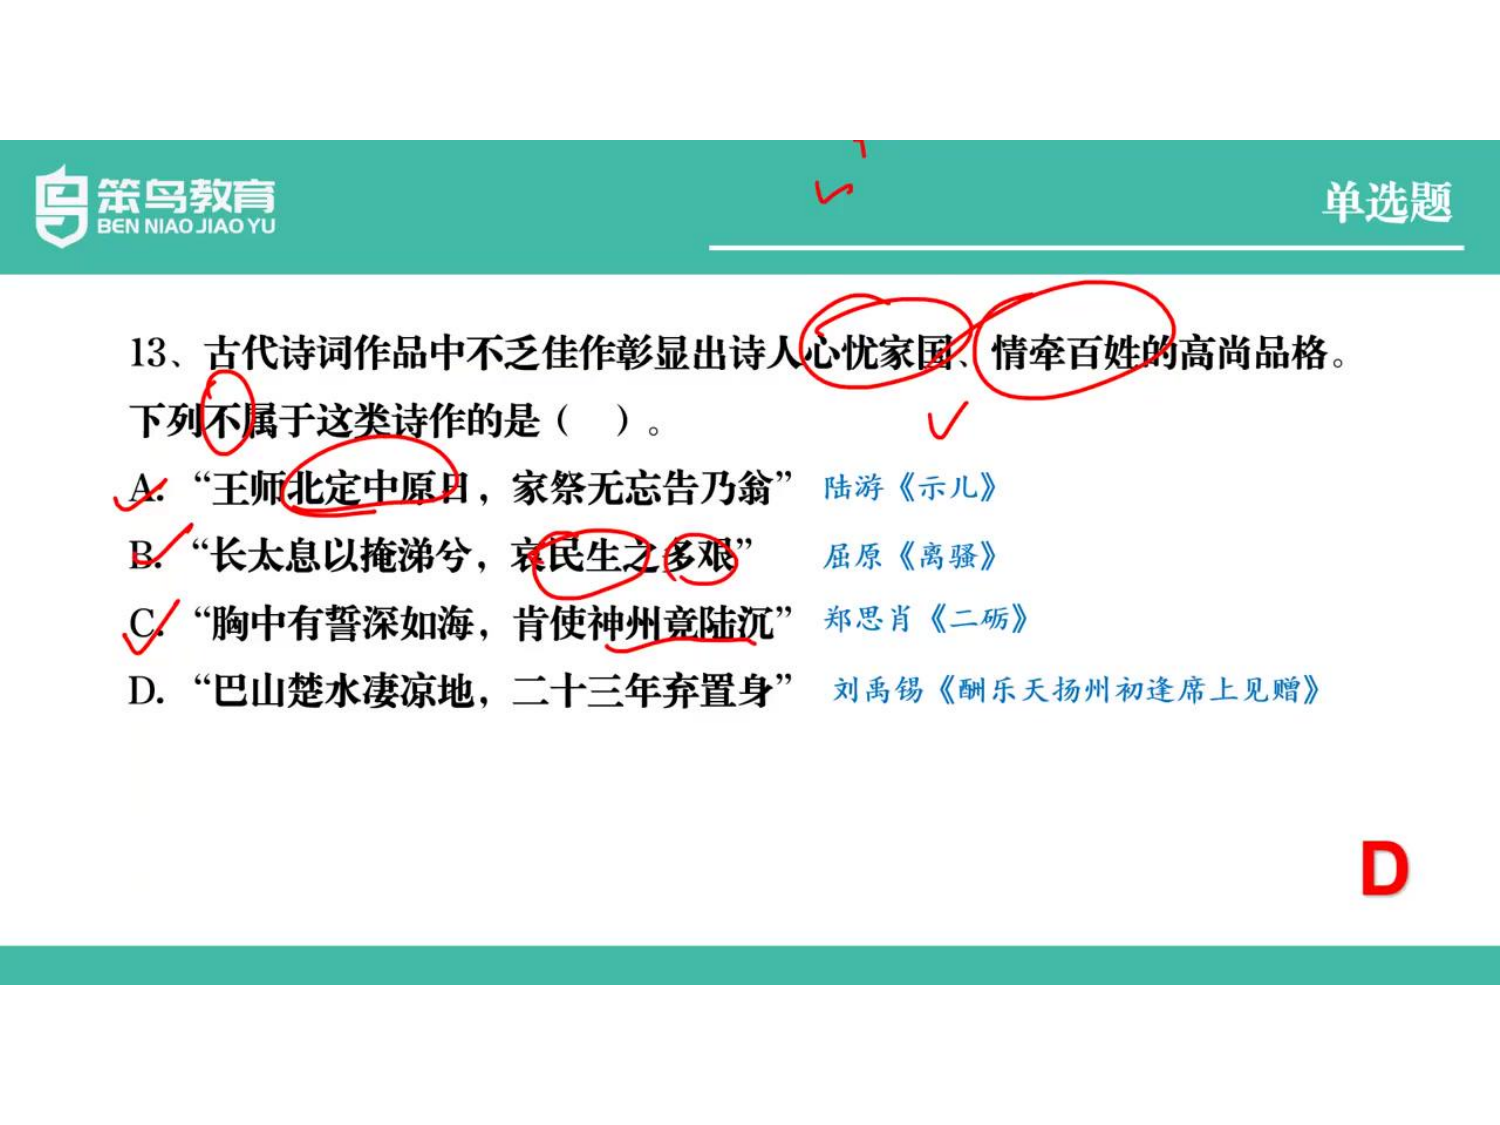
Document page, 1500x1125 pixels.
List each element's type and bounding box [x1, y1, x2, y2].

picture [0, 140, 1500, 985]
